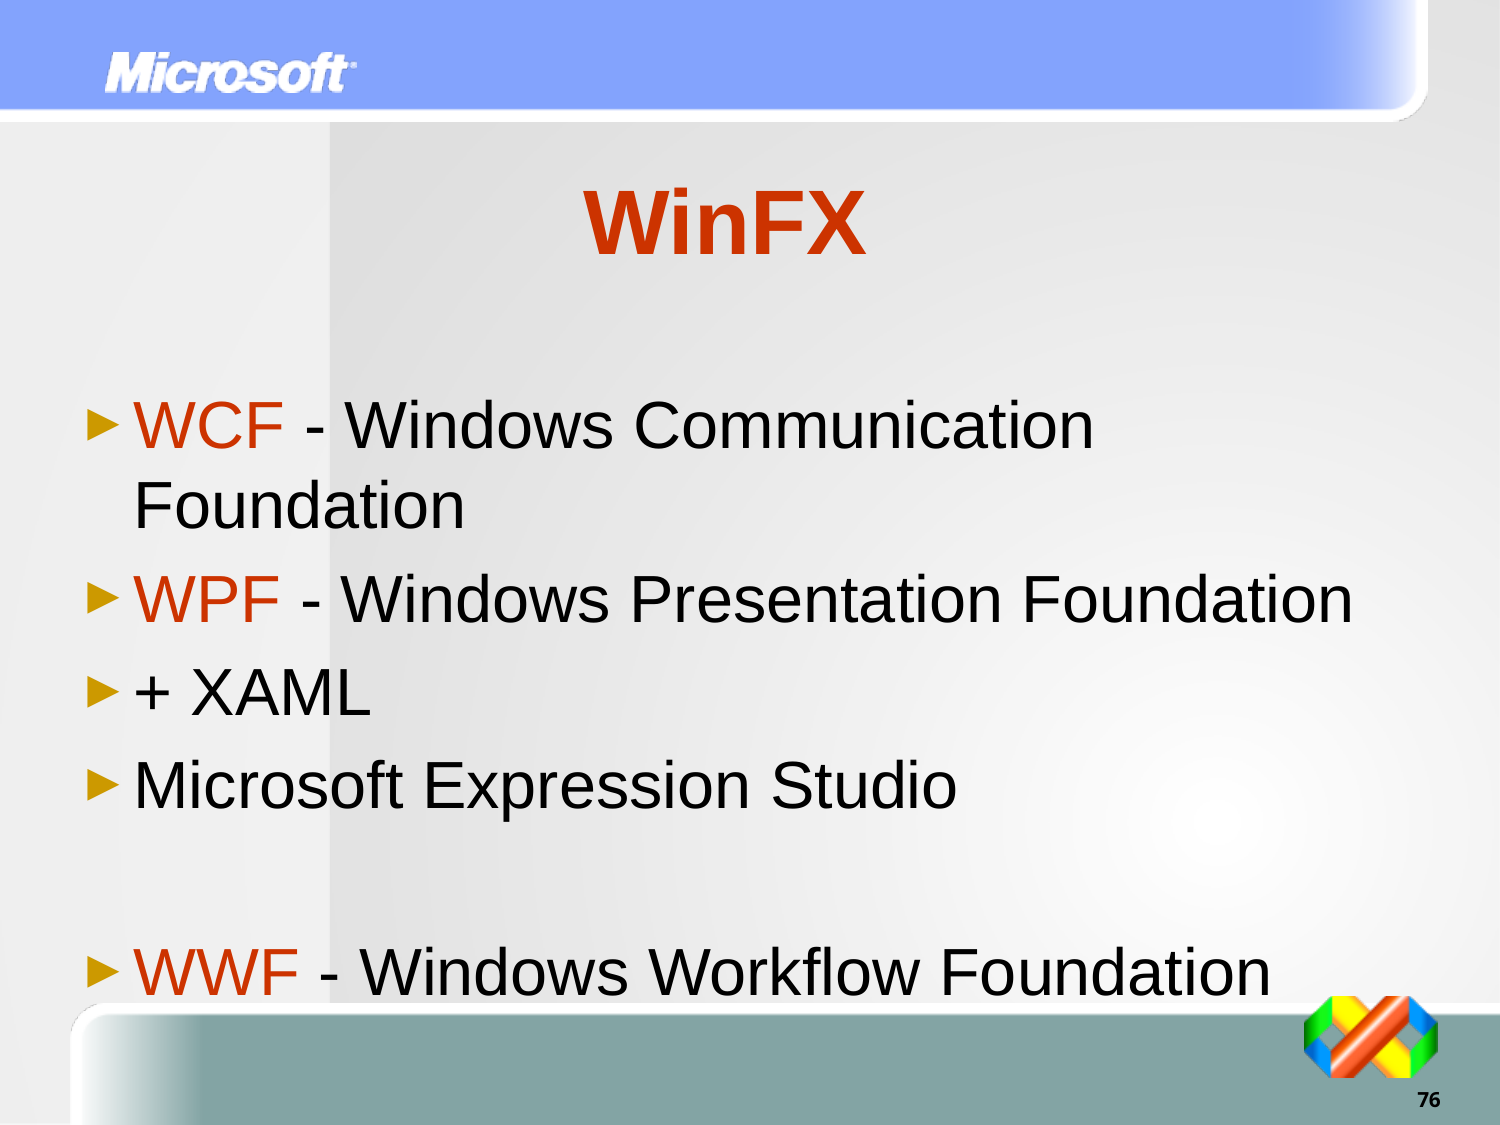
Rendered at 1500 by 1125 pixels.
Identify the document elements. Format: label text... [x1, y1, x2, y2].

text_box WCF - Windows Communication Foundation WPF - Windows Presentation Foundation + XAML Microsoft Expression Studio WWF - Windows Workflow Foundation [62, 375, 1463, 1067]
text_box WinFX [25, 155, 1426, 280]
picture [0, 0, 1500, 1125]
